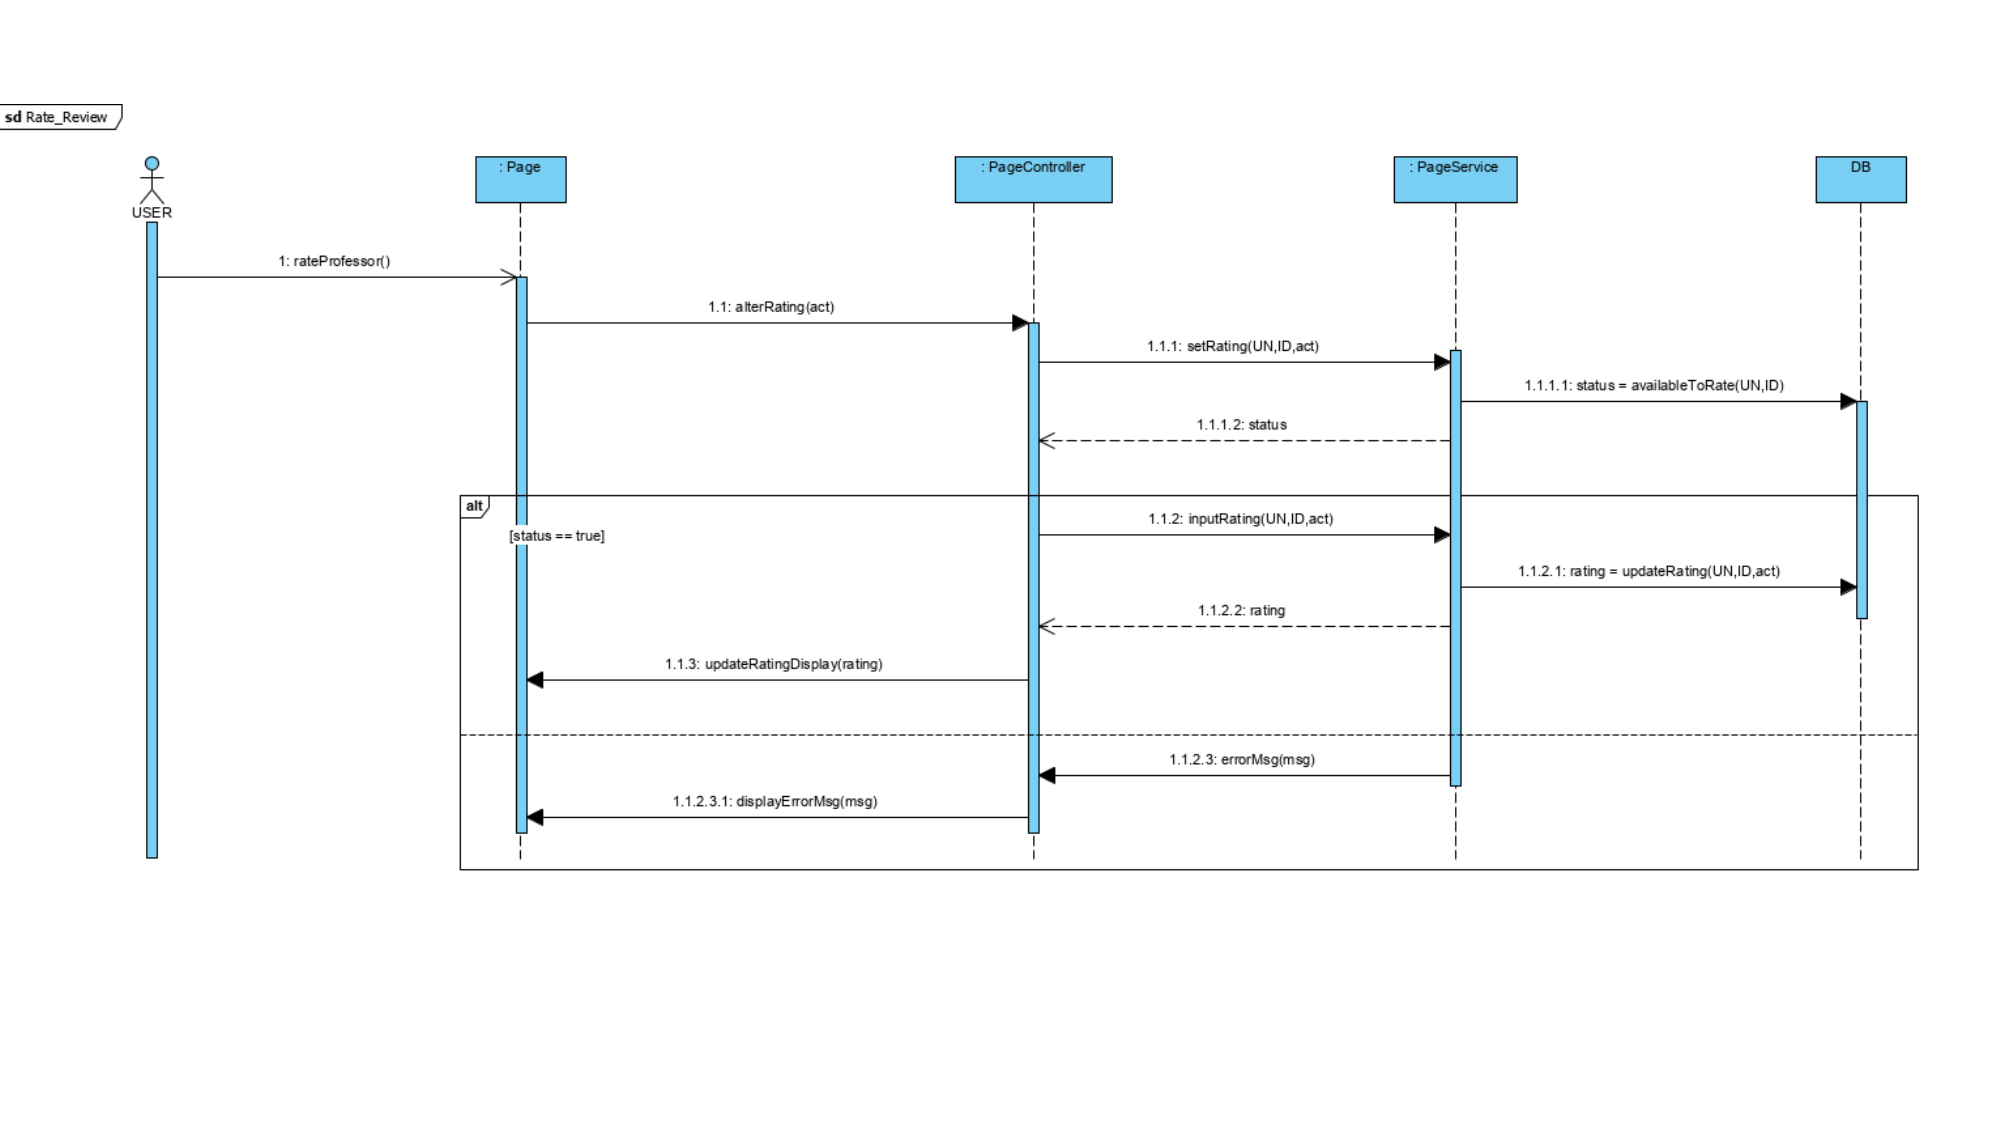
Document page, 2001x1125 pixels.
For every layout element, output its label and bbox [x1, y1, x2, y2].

picture [0, 104, 2000, 1021]
